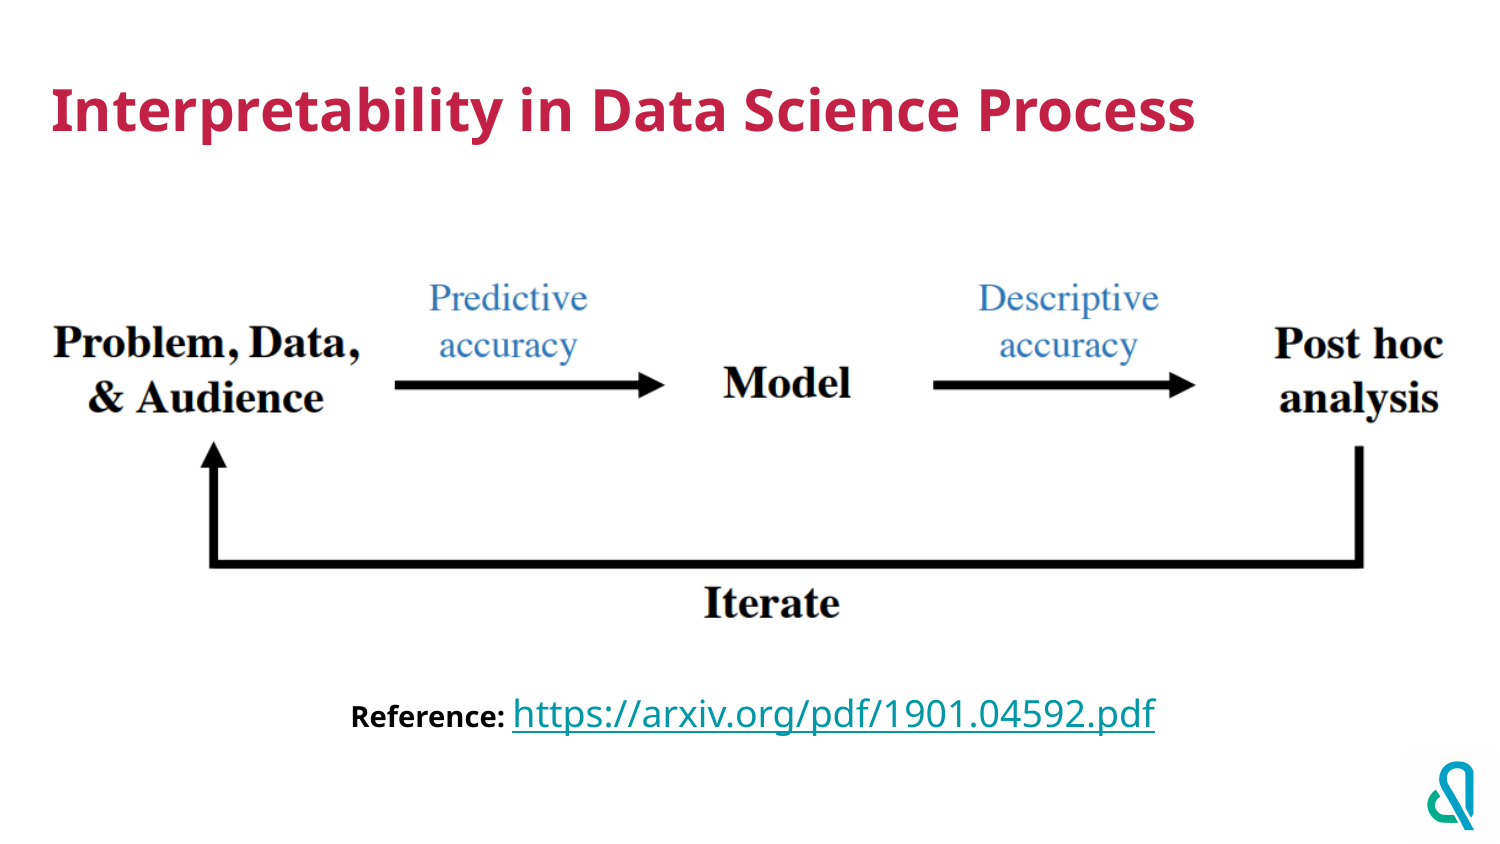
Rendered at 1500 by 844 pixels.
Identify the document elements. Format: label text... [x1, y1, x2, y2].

text_box [1402, 748, 1500, 844]
picture [24, 237, 1476, 656]
title Interpretability in Data Science Process [51, 72, 1449, 214]
text_box Reference: https://arxiv.org/pdf/1901.04592.pdf [284, 680, 1222, 751]
